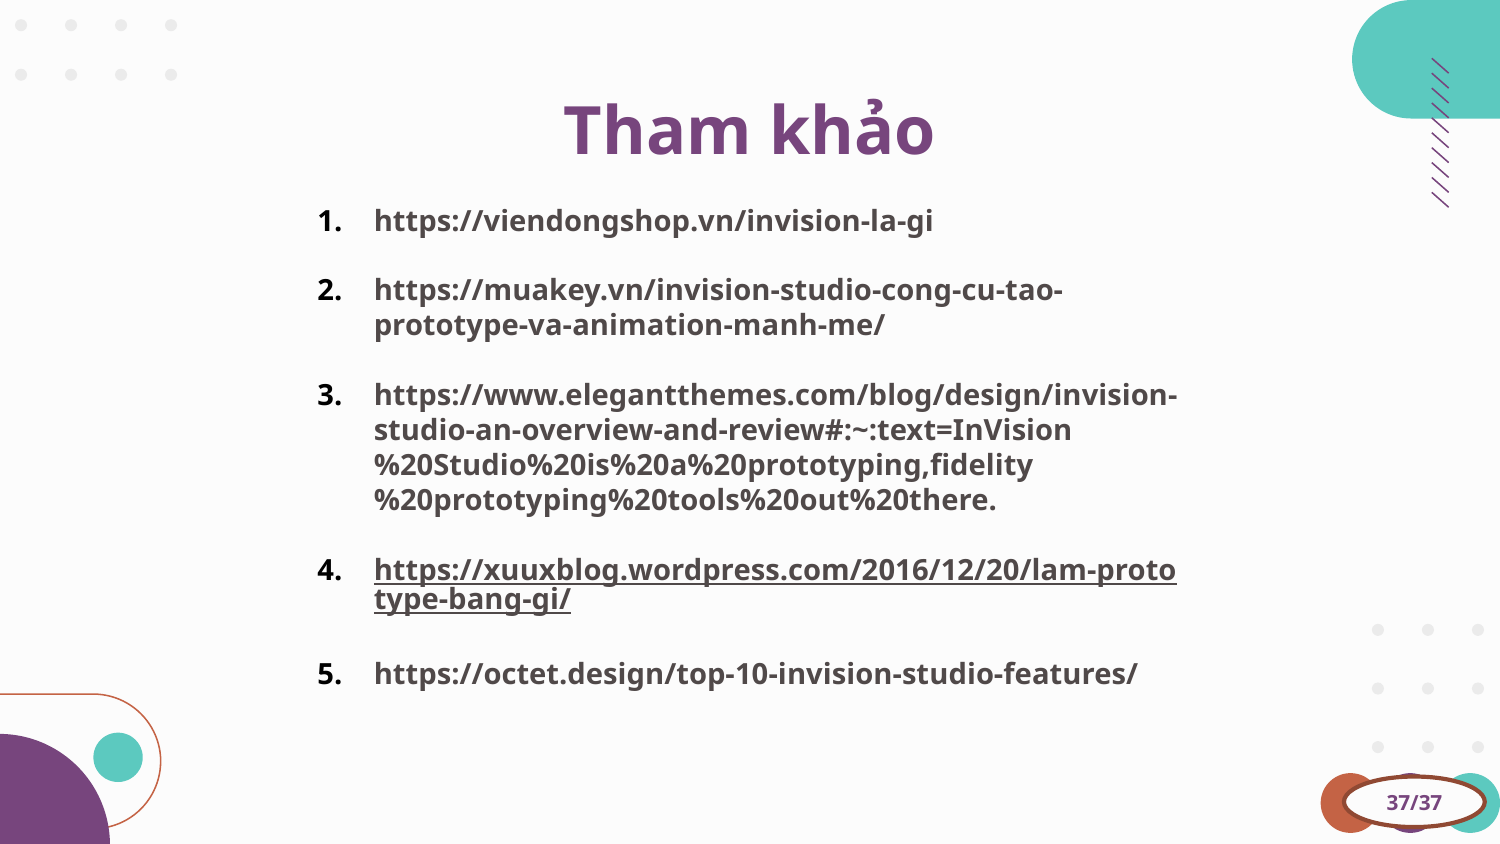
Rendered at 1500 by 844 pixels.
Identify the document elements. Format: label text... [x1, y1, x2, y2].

title Tham khảo [119, 72, 1381, 167]
text_box https://viendongshop.vn/invision-la-gi https://muakey.vn/invision-studio-cong-cu-tao-prototype-va-animation-manh-me/ https://www.elegantthemes.com/blog/design/invision-studio-an-overview-and-review#:~:text=InVision%20Studio%20is%20a%20prototyping,fidelity%20prototyping%20tools%20out%20there. https://xuuxblog.wordpress.com/2016/12/20/lam-prototype-bang-gi/ https://octet.design/top-10-invision-studio-features/ [302, 194, 1198, 704]
text_box 37/37 [1341, 774, 1487, 830]
